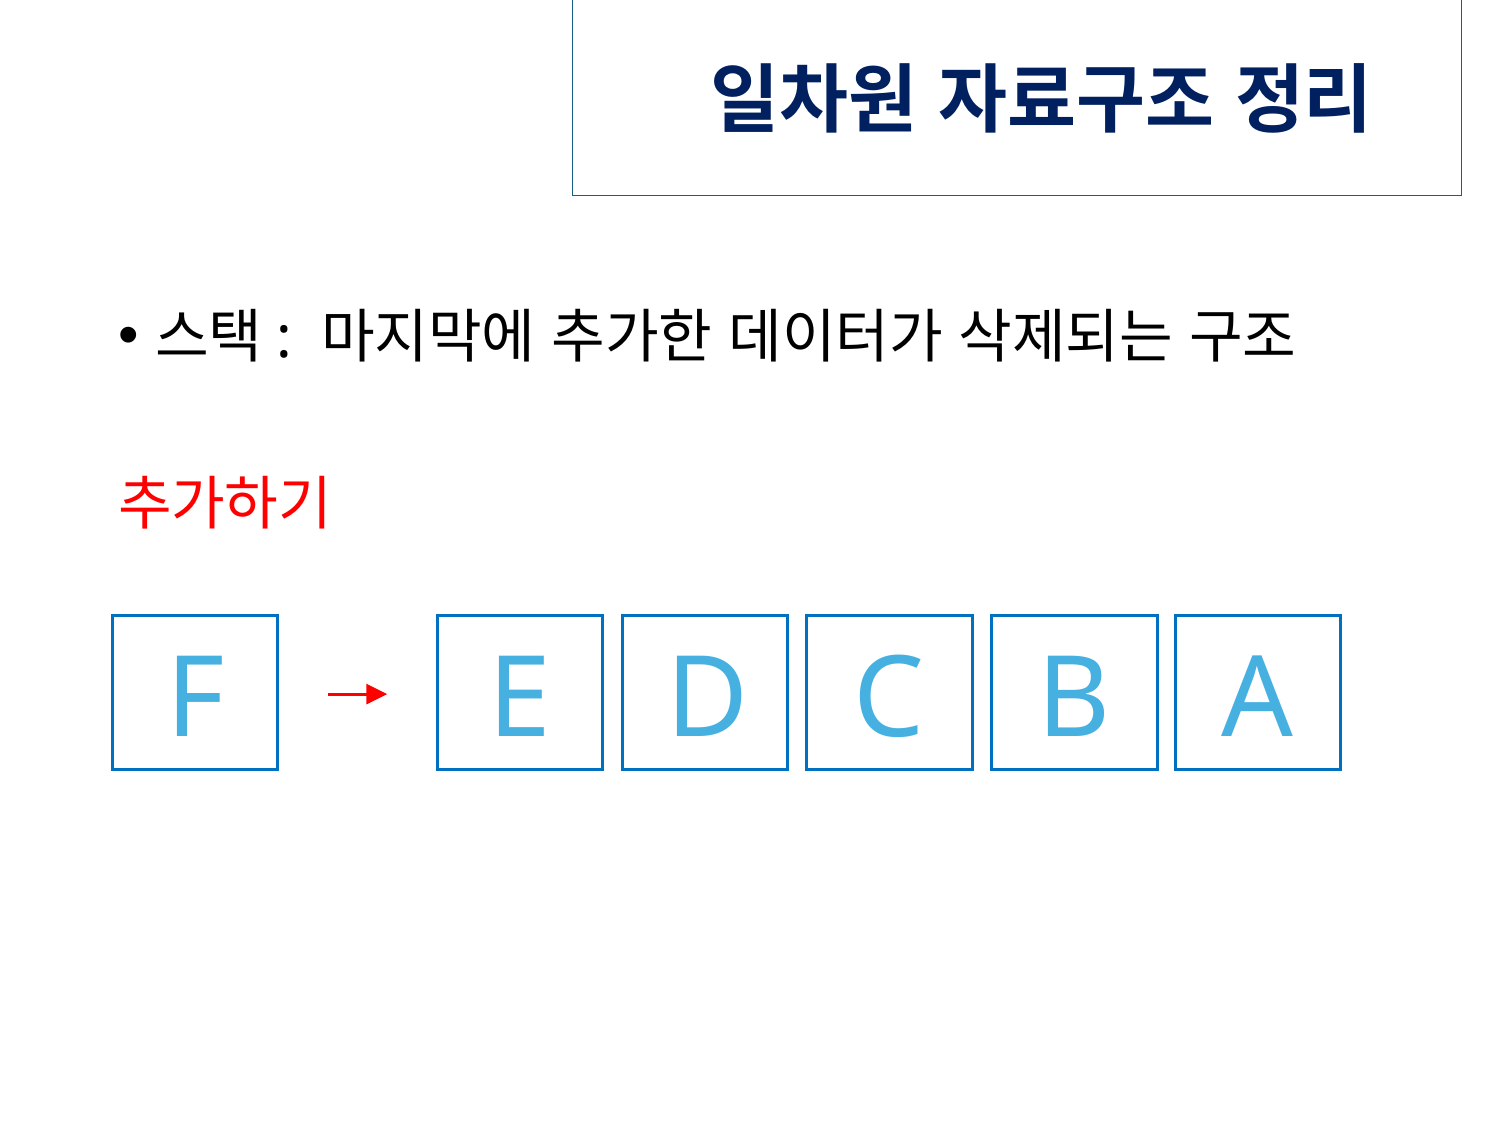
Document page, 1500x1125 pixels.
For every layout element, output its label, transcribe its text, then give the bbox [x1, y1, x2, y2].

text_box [991, 615, 1158, 771]
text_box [112, 615, 279, 771]
title 일차원 자료구조 정리 [572, 0, 1462, 196]
list 스택: 마지막에 추가한 데이터가 삭제되는 구조 추가하기 [103, 299, 1500, 1014]
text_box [806, 615, 973, 771]
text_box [436, 615, 604, 771]
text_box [1174, 615, 1342, 771]
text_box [621, 615, 789, 771]
